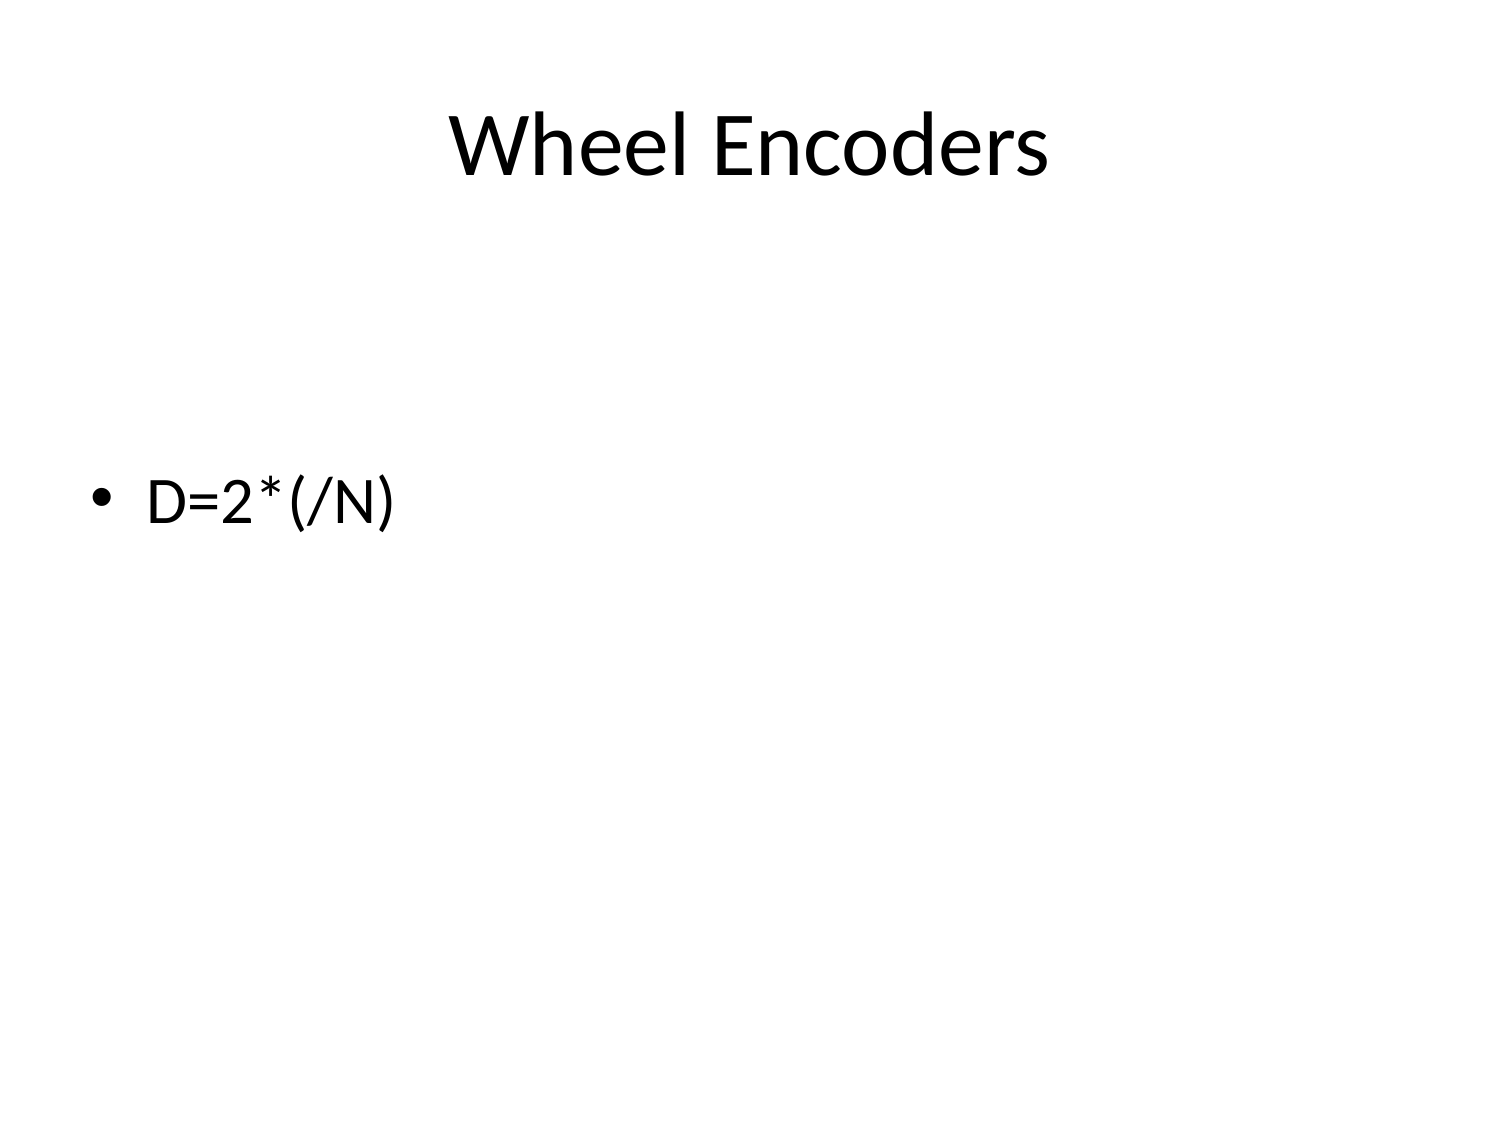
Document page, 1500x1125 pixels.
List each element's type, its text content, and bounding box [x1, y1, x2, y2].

title Wheel Encoders [75, 45, 1425, 233]
